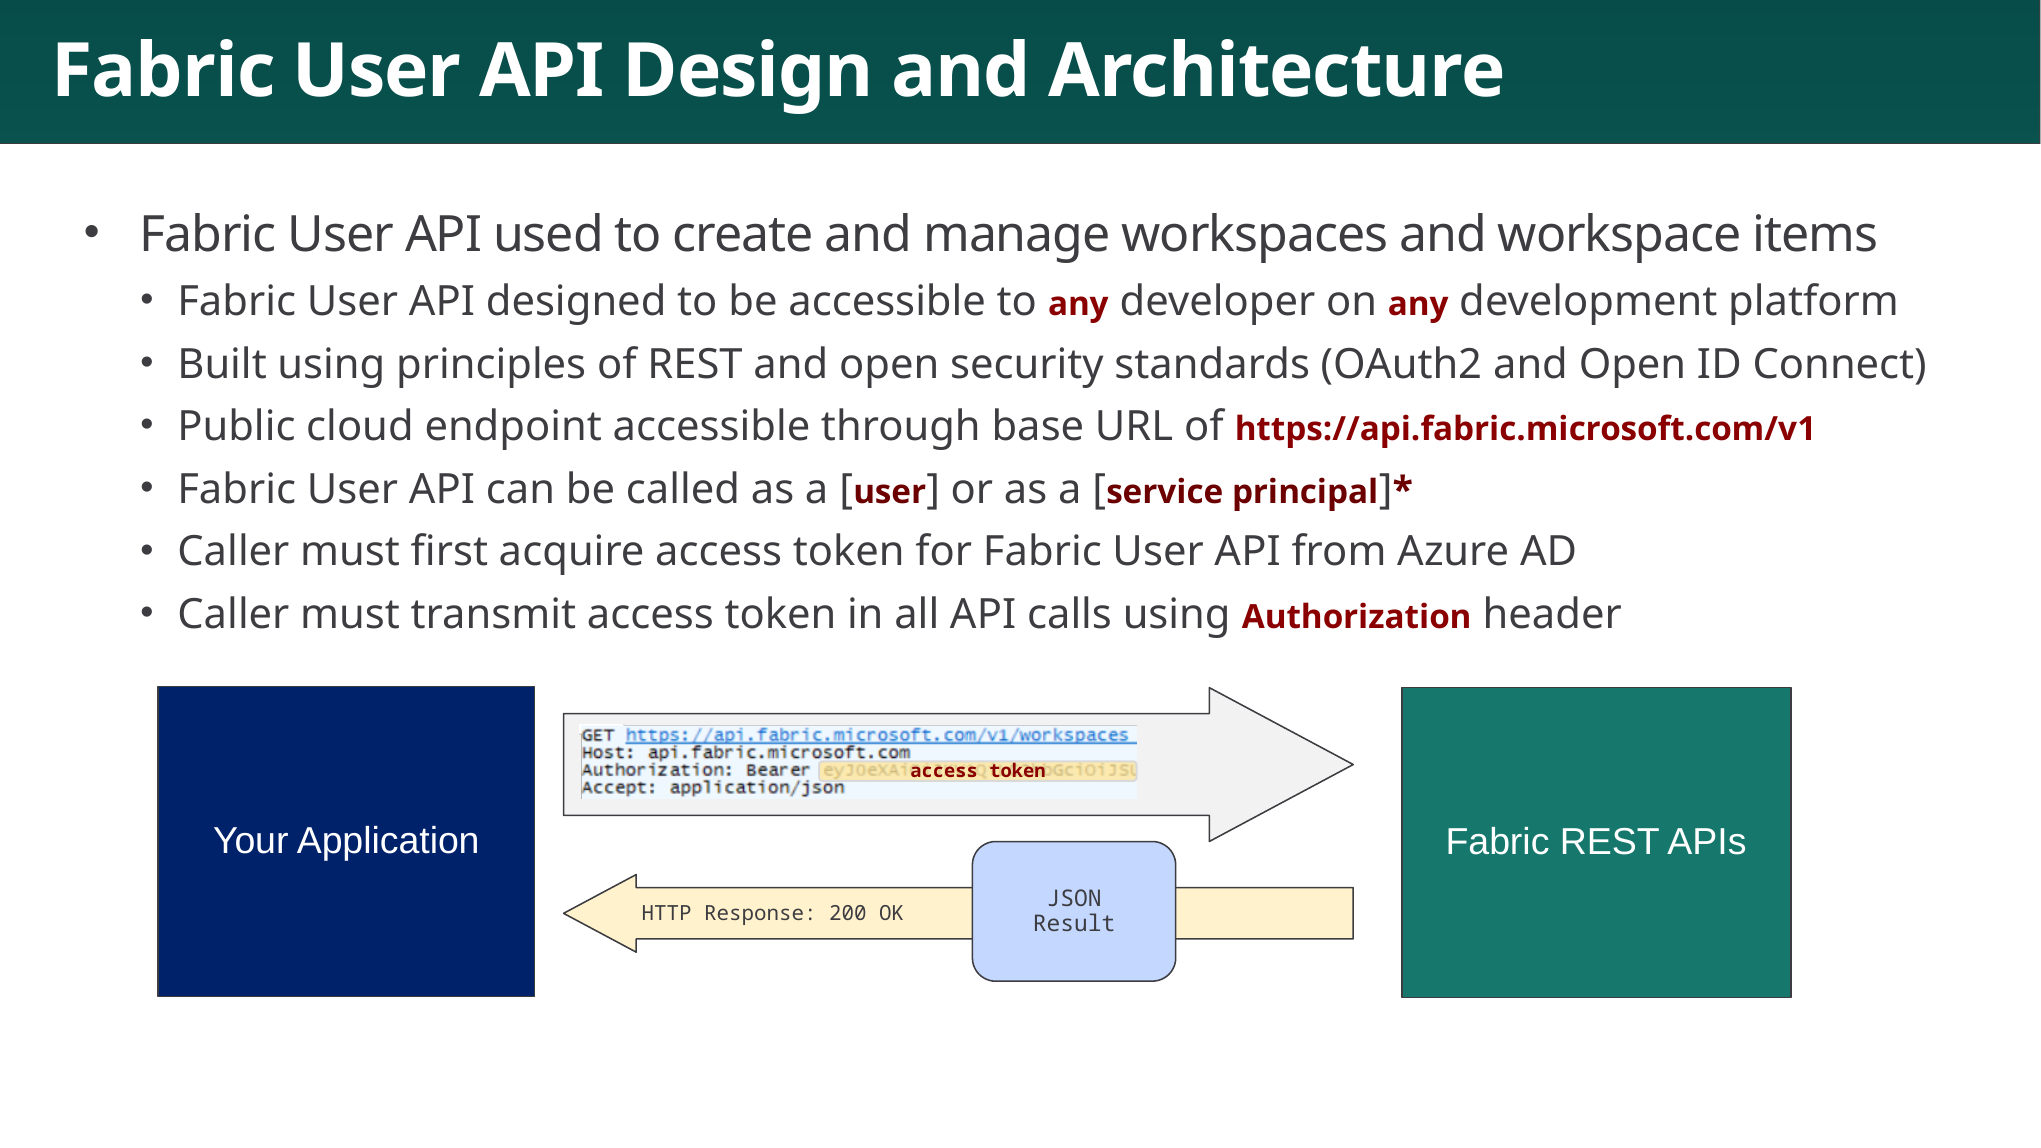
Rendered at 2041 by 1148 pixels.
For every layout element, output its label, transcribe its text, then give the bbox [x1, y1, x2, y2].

text_box Your Application [157, 686, 535, 997]
text_box Fabric REST APIs [1401, 687, 1792, 998]
title Fabric User API Design and Architecture [51, 31, 1988, 113]
list Fabric User API used to create and manage workspaces and workspace items Fabric User API designed to be accessible to any developer on any development platform Built using principles of REST and open security standards (OAuth2 and Open ID Connect) Public cloud endpoint accessible through base URL of https://api.fabric.microsoft.com/v1 Fabric User API can be called as a [user] or as a [service principal]* Caller must first acquire access token for Fabric User API from Azure AD Caller must transmit access token in all API calls using Authorization header [83, 201, 1988, 997]
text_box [563, 687, 1354, 982]
